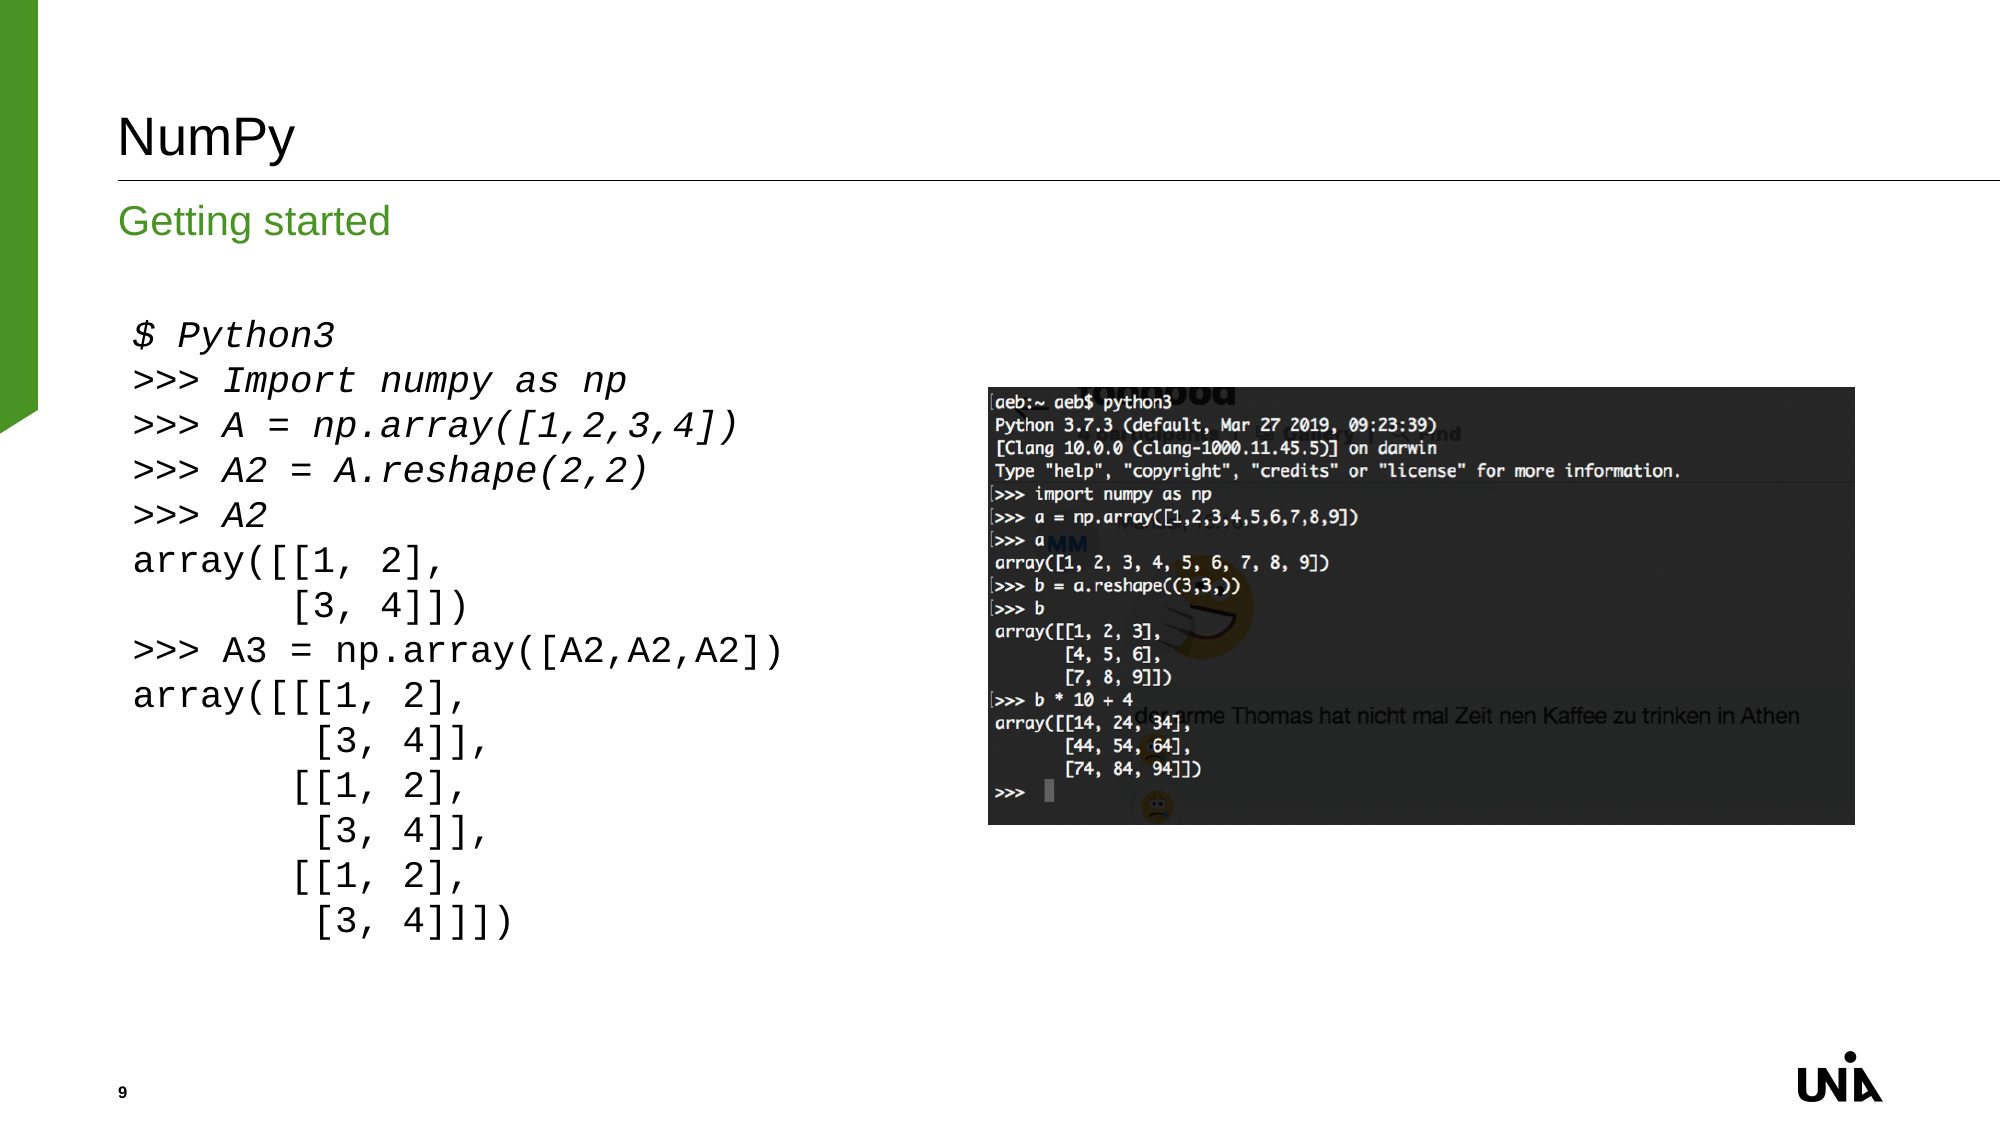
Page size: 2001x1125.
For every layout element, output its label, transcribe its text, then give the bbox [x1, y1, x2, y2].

picture [973, 350, 1908, 866]
subtitle Getting started [117, 193, 1882, 254]
slide_number 9 [118, 1066, 171, 1102]
title NumPy [117, 0, 1882, 167]
text_box $ Python3 >>> Import numpy as np >>> A = np.array([1,2,3,4]) >>> A2 = A.reshape(2,2) >>> A2 array([[1, 2], [3, 4]]) >>> A3 = np.array([A2,A2,A2]) array([[[1, 2], [3, 4]], [[1, 2], [3, 4]], [[1, 2], [3, 4]]]) [117, 302, 1118, 1038]
picture [1798, 1051, 1883, 1102]
